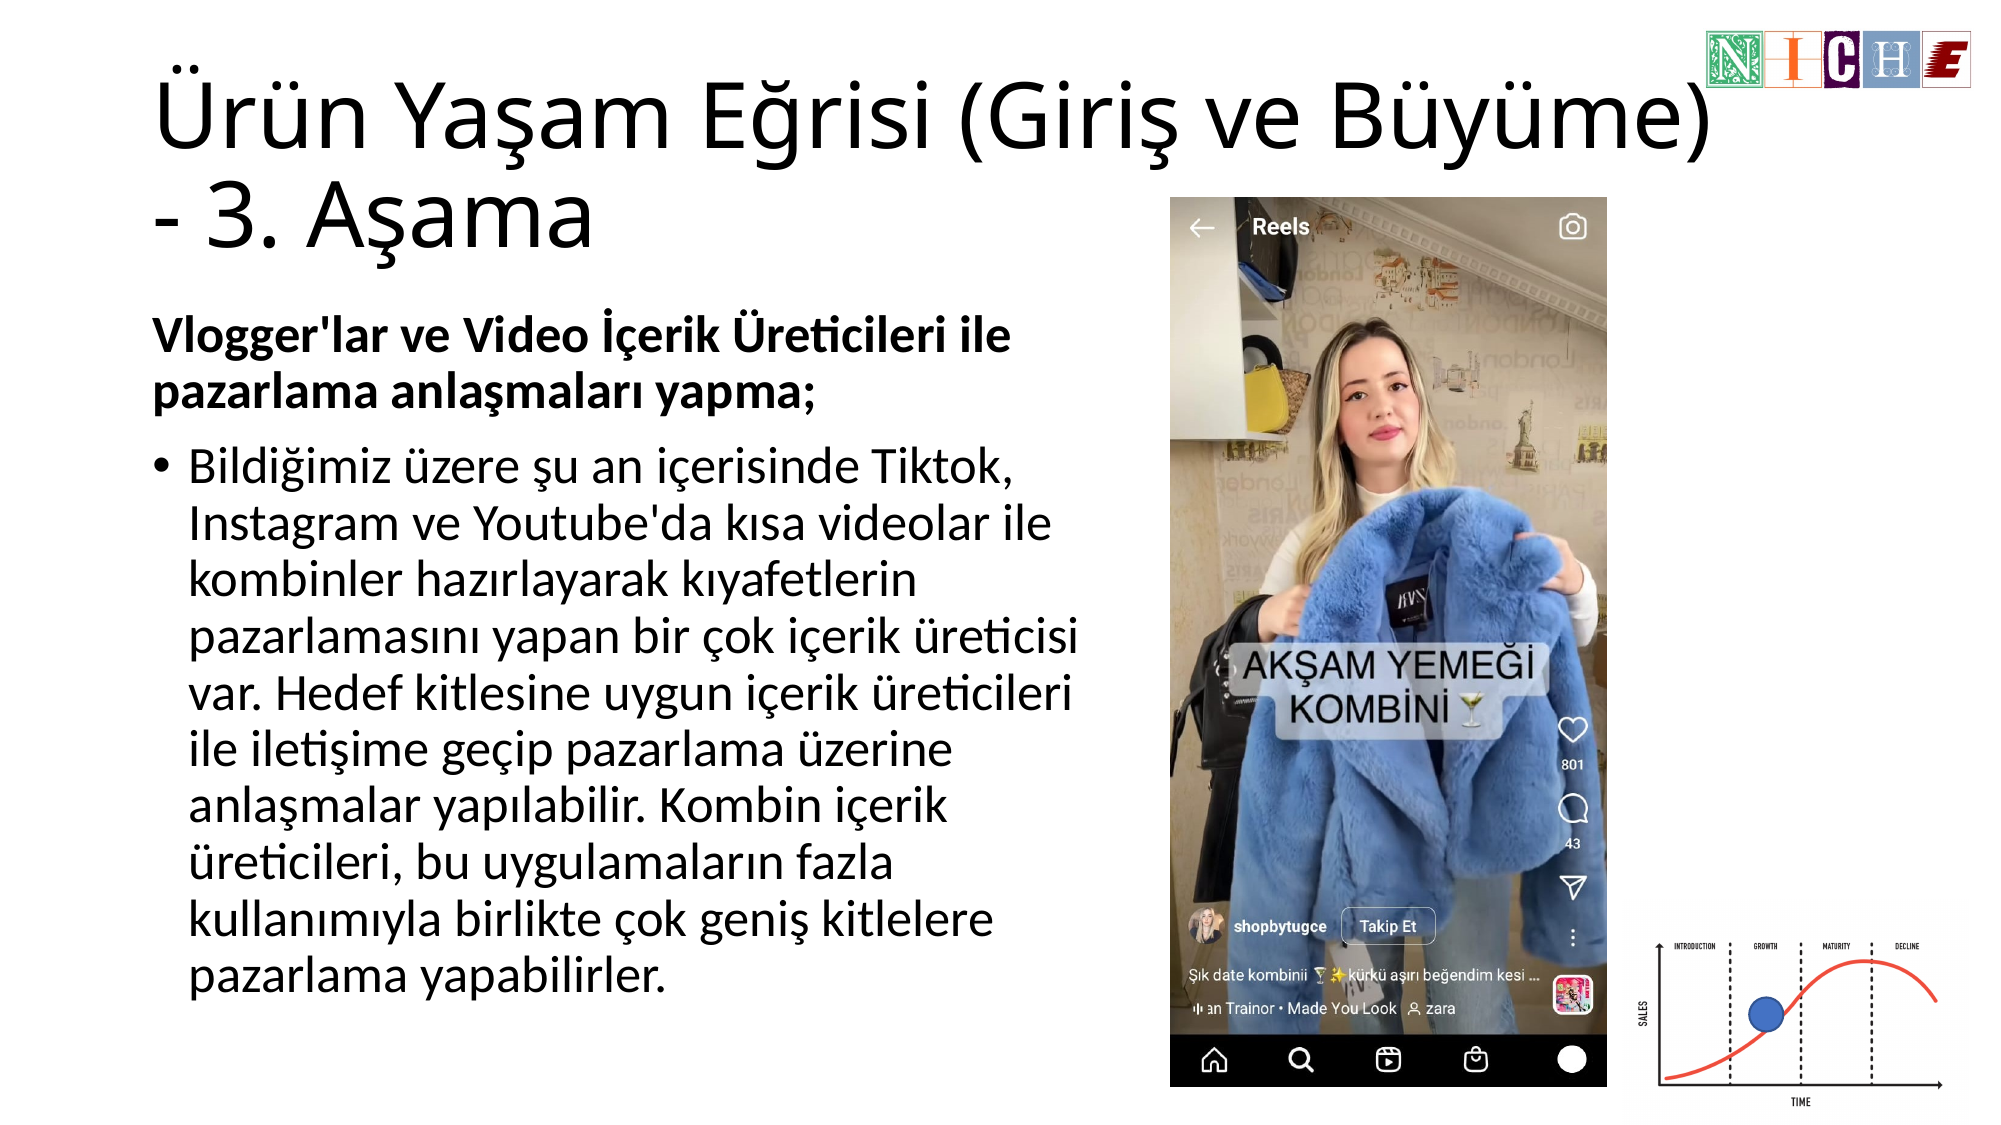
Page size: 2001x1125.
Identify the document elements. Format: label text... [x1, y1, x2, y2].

picture [1170, 197, 1607, 1087]
picture [1703, 28, 1974, 91]
list Vlogger'lar ve Video İçerik Üreticileri ile pazarlama anlaşmaları yapma; Bildiğimiz üzere şu an içerisinde Tiktok, Instagram ve Youtube'da kısa videolar ile kombinler hazırlayarak kıyafetlerin pazarlamasını yapan bir çok içerik üreticisi var. Hedef kitlesine uygun içerik üreticileri ile iletişime geçip pazarlama üzerine anlaşmalar yapılabilir. Kombin içerik üreticileri, bu uygulamaların fazla kullanımıyla birlikte çok geniş kitlelere pazarlama yapabilirler. [137, 299, 1138, 1014]
title Ürün Yaşam Eğrisi (Giriş ve Büyüme) - 3. Aşama [137, 59, 1863, 278]
picture [1622, 899, 1969, 1125]
